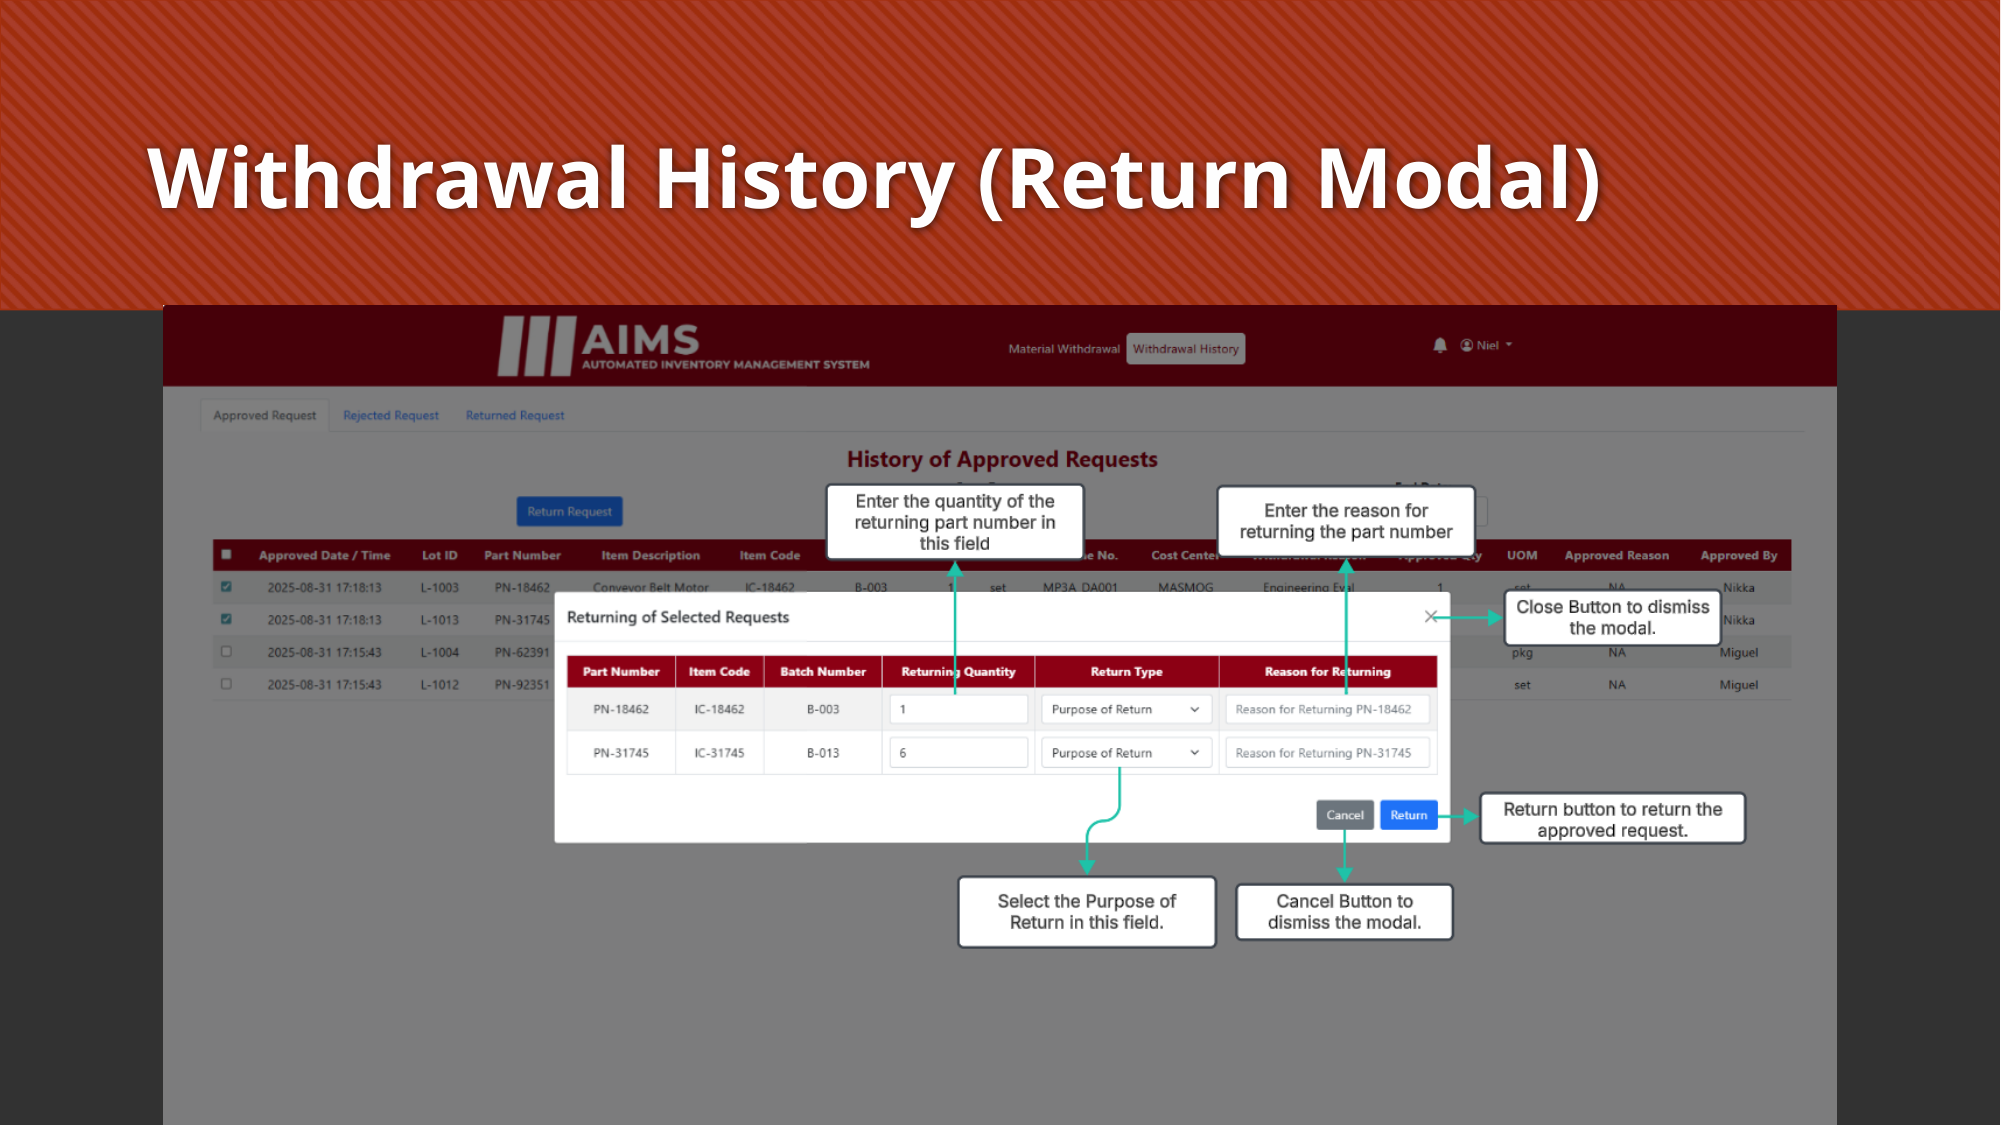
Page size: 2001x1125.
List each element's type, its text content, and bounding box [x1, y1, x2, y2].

picture [1, 1, 1999, 1125]
title Withdrawal History (Return Modal) [132, 73, 1868, 233]
